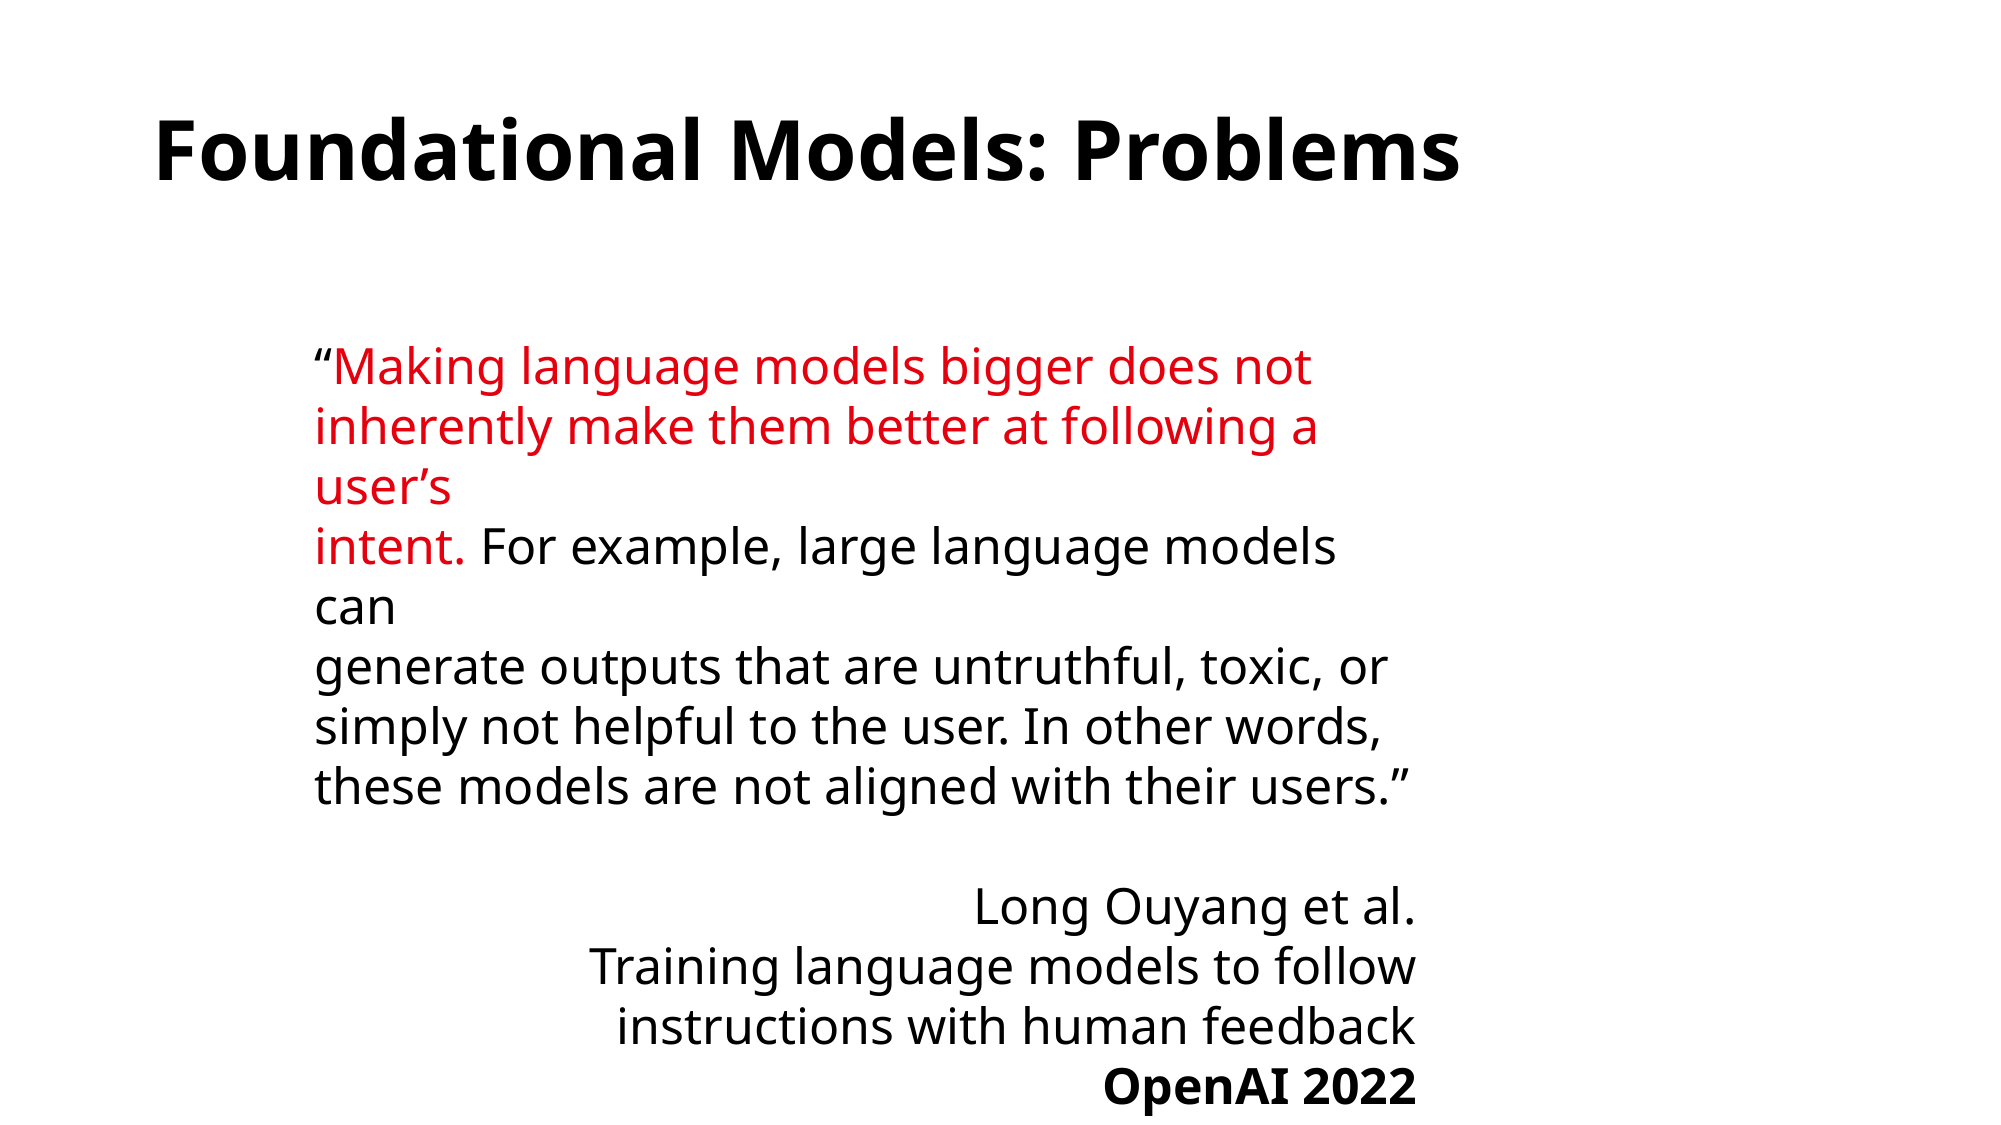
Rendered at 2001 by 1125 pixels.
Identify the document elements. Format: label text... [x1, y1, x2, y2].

text_box “Making language models bigger does not inherently make them better at following a user’s intent. For example, large language models can generate outputs that are untruthful, toxic, or simply not helpful to the user. In other words, these models are not aligned with their users.” Long Ouyang et al. Training language models to follow instructions with human feedback OpenAI 2022 [299, 327, 1432, 1123]
title Foundational Models: Problems [137, 30, 1863, 278]
